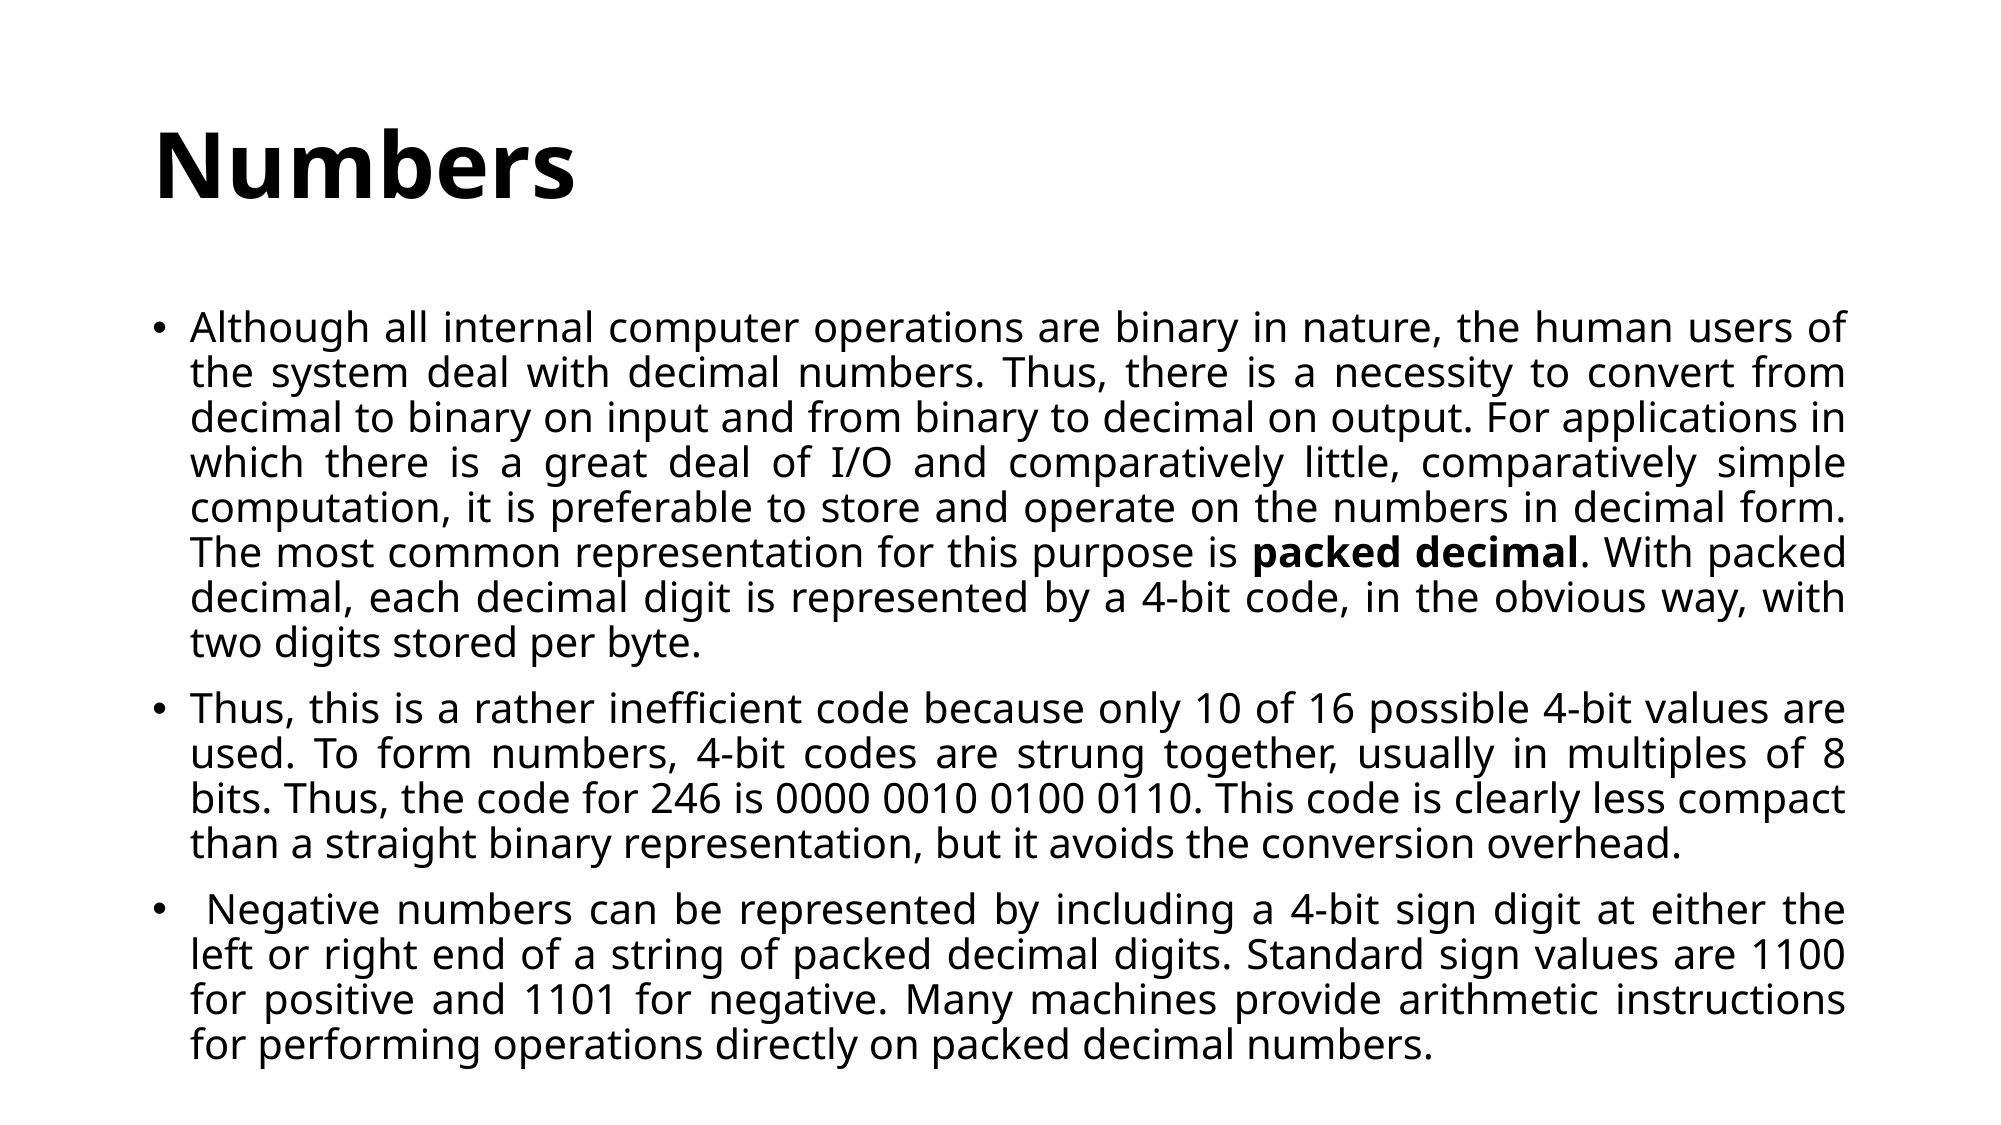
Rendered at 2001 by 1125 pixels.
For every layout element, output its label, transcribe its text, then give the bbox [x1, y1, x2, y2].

title Numbers [137, 59, 1863, 278]
list Although all internal computer operations are binary in nature, the human users of the system deal with decimal numbers. Thus, there is a necessity to convert from decimal to binary on input and from binary to decimal on output. For applications in which there is a great deal of I/O and comparatively little, comparatively simple computation, it is preferable to store and operate on the numbers in decimal form. The most common representation for this purpose is packed decimal. With packed decimal, each decimal digit is represented by a 4-bit code, in the obvious way, with two digits stored per byte. Thus, this is a rather inefficient code because only 10 of 16 possible 4-bit values are used. To form numbers, 4-bit codes are strung together, usually in multiples of 8 bits. Thus, the code for 246 is 0000 0010 0100 0110. This code is clearly less compact than a straight binary representation, but it avoids the conversion overhead. Negative numbers can be represented by including a 4-bit sign digit at either the left or right end of a string of packed decimal digits. Standard sign values are 1100 for positive and 1101 for negative. Many machines provide arithmetic instructions for performing operations directly on packed decimal numbers. [137, 299, 1863, 1014]
